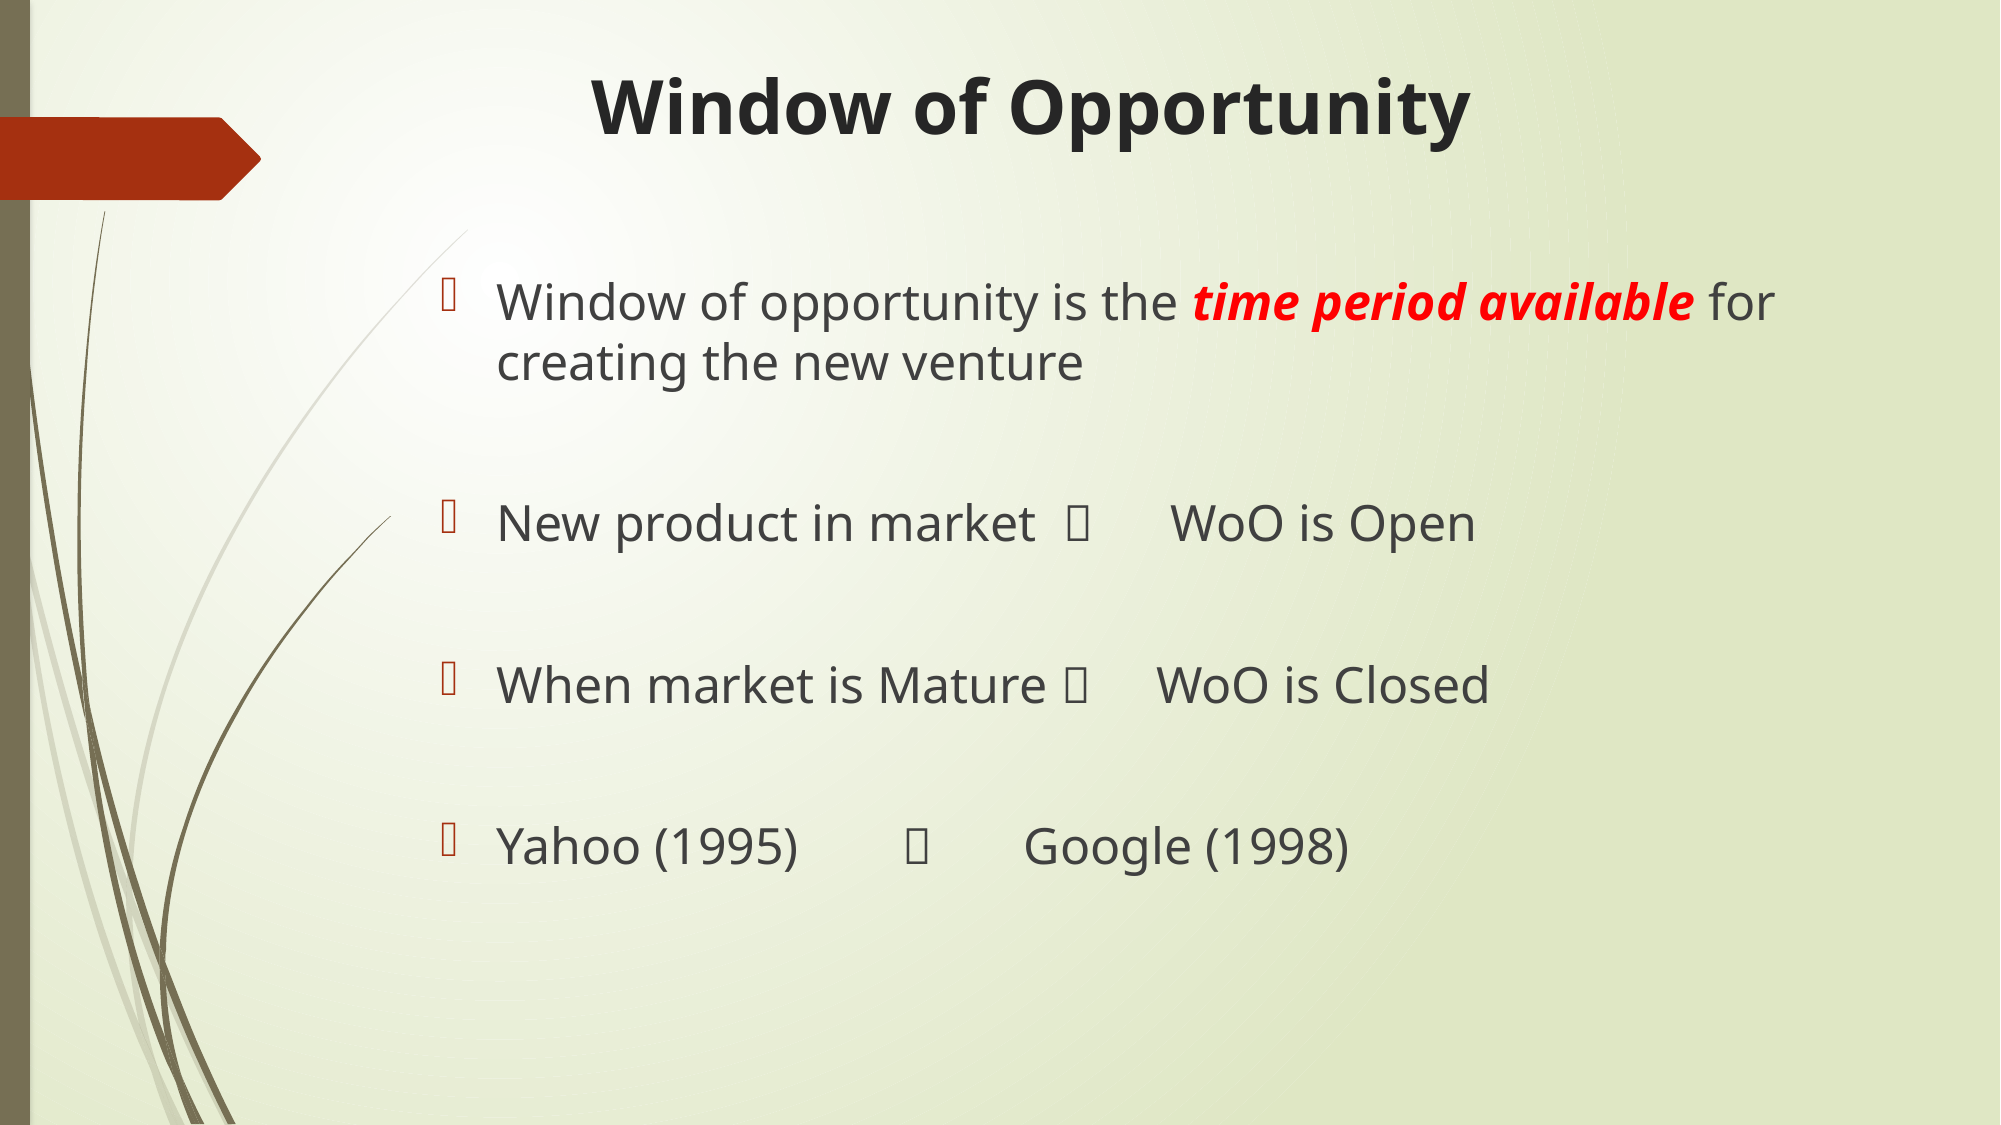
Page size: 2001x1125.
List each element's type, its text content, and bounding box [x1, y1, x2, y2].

list Window of opportunity is the time period available for creating the new venture New product in market  WoO is Open When market is Mature  WoO is Closed Yahoo (1995)  Google (1998) [425, 262, 1888, 1005]
title Window of Opportunity [301, 52, 1763, 263]
